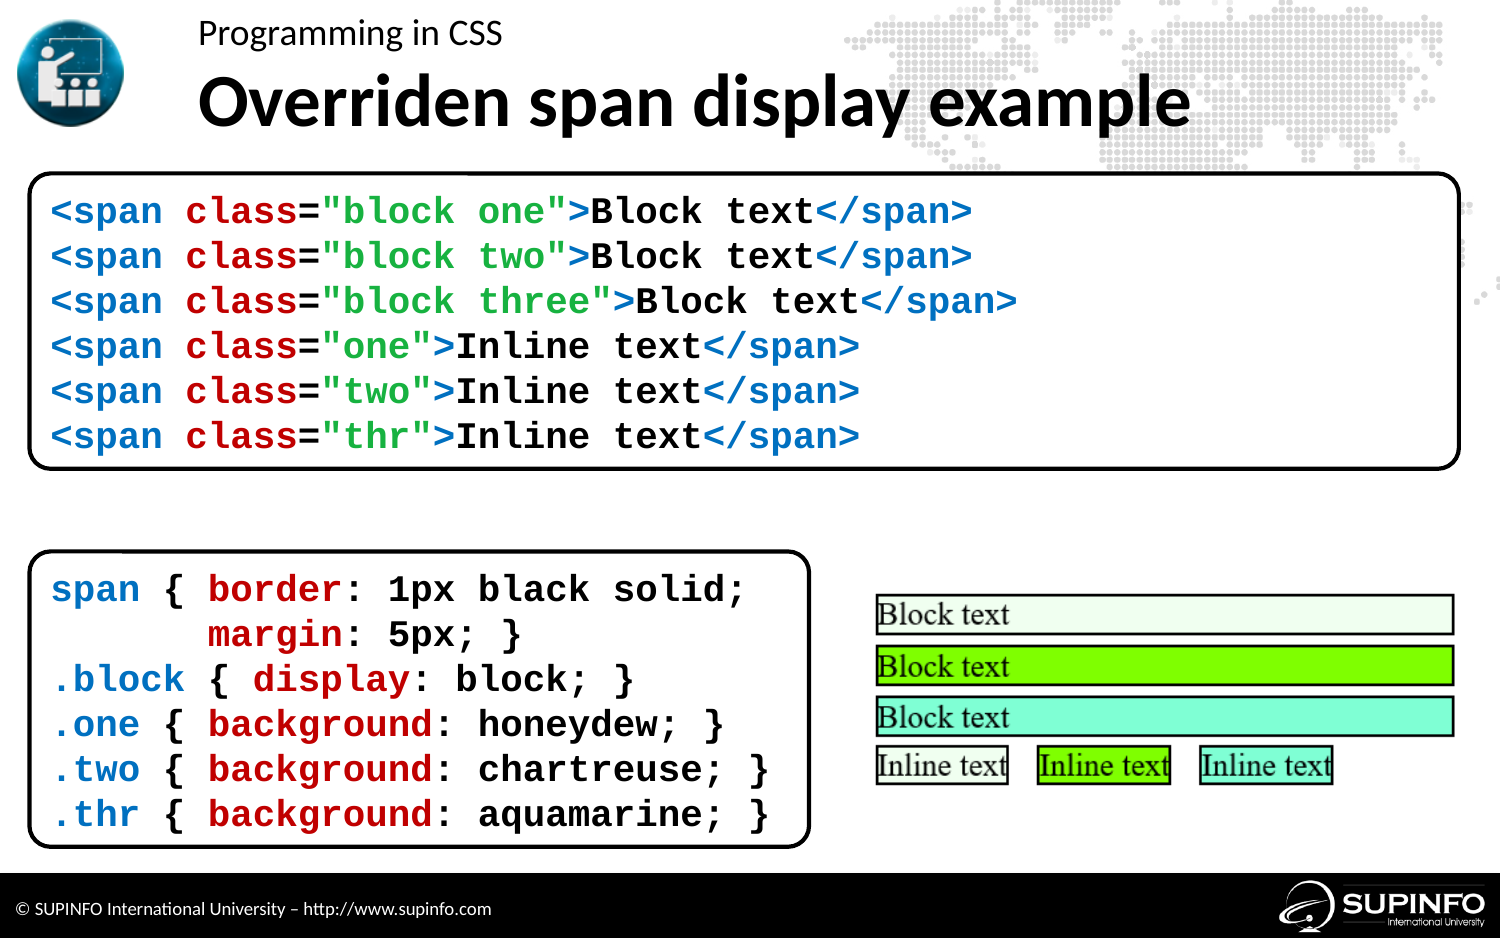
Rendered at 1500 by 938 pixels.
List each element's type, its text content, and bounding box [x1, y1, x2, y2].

text_box span { border: 1px black solid; margin: 5px; } .block { display: block; } .one { background: honeydew; } .two { background: chartreuse; } .thr { background: aquamarine; } [27, 549, 812, 849]
picture [1269, 870, 1494, 938]
picture [17, 19, 125, 127]
picture [49, 37, 102, 75]
picture [844, 0, 1500, 327]
list Programming in CSS [183, 0, 1459, 56]
text_box [419, 28, 450, 90]
title Overriden span display example [183, 56, 1459, 138]
picture [39, 46, 101, 107]
text_box <span class="block one">Block text</span> <span class="block two">Block text</span> <span class="block three">Block text</span> <span class="one">Inline text</span> <span class="two">Inline text</span> <span class="thr">Inline text</span> [27, 171, 1461, 471]
picture [867, 586, 1464, 796]
